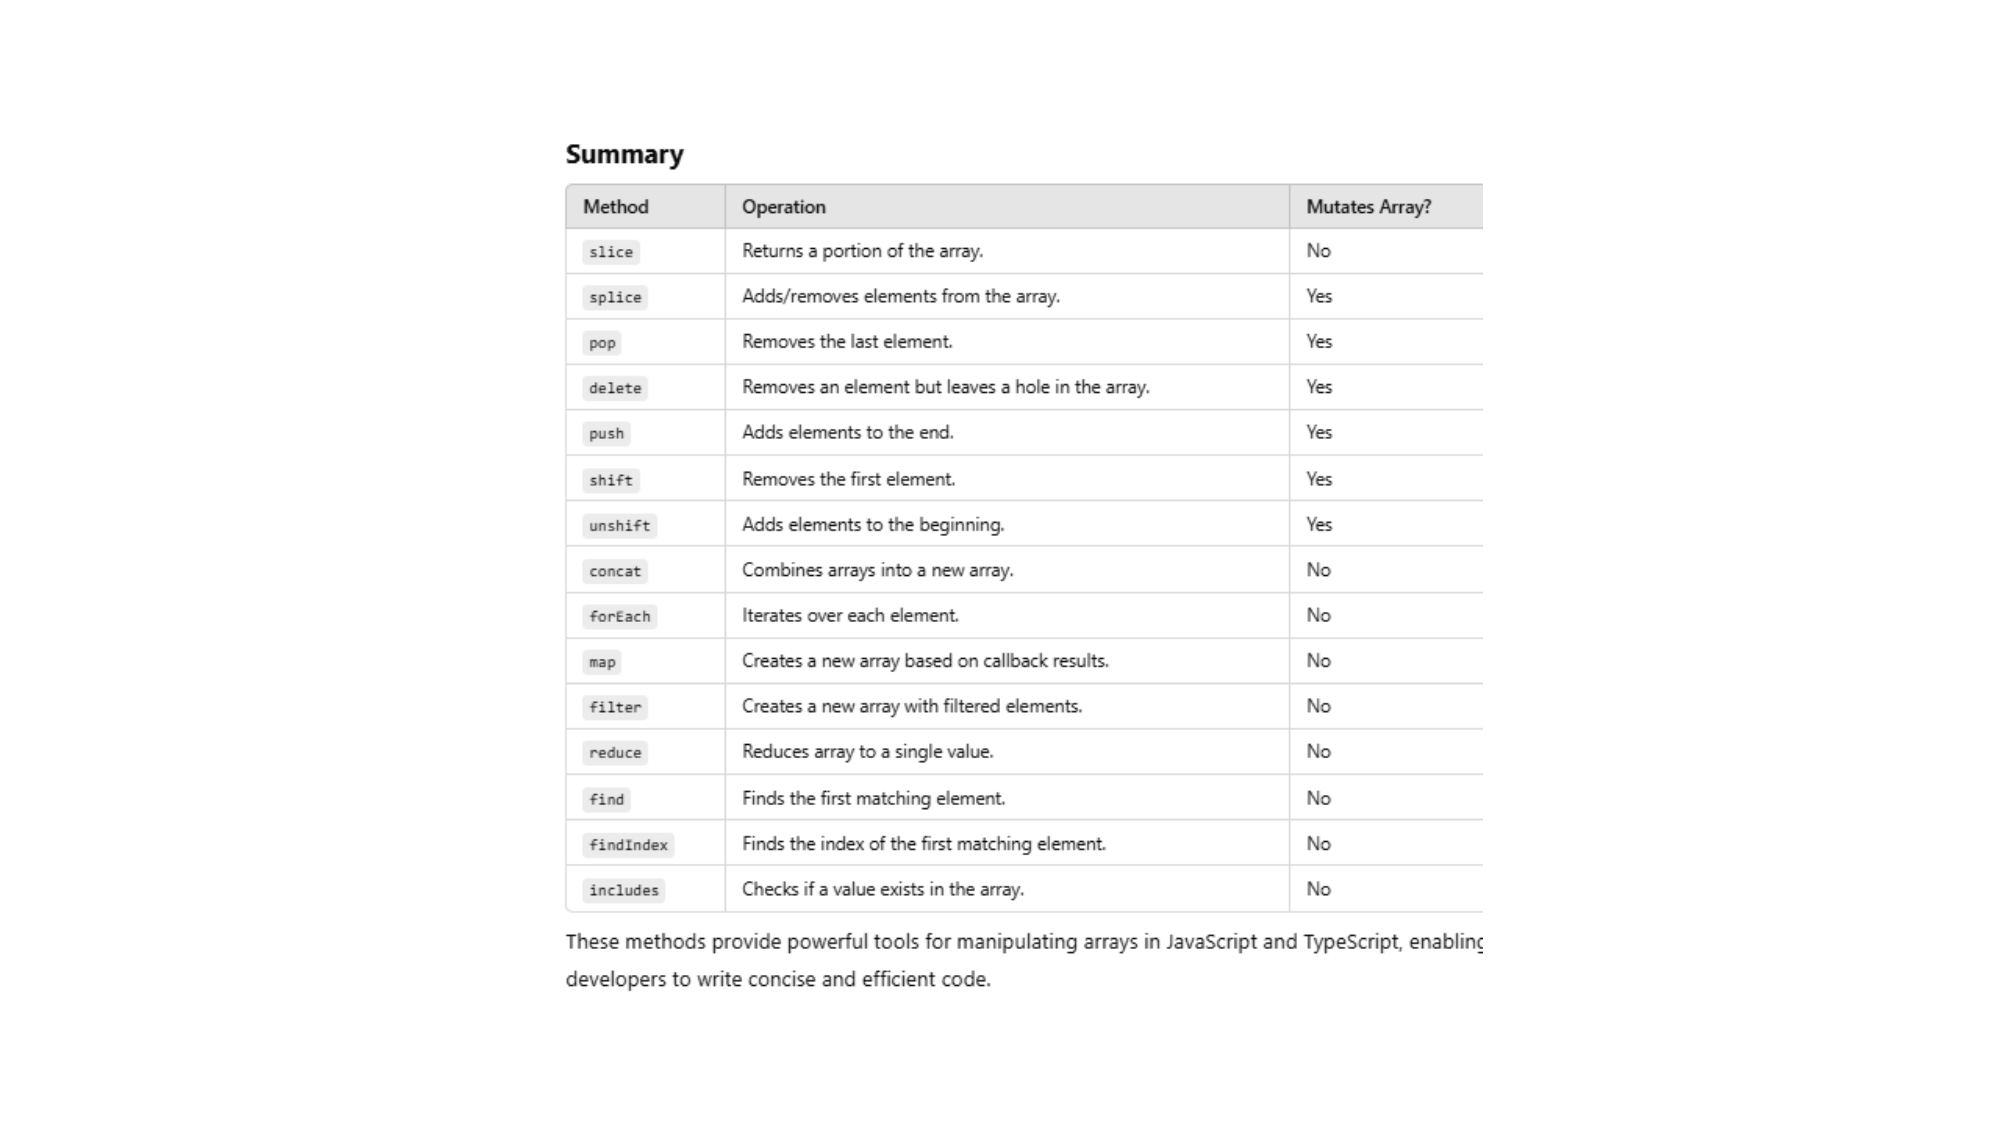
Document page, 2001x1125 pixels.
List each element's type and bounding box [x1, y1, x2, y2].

picture [517, 115, 1483, 1010]
